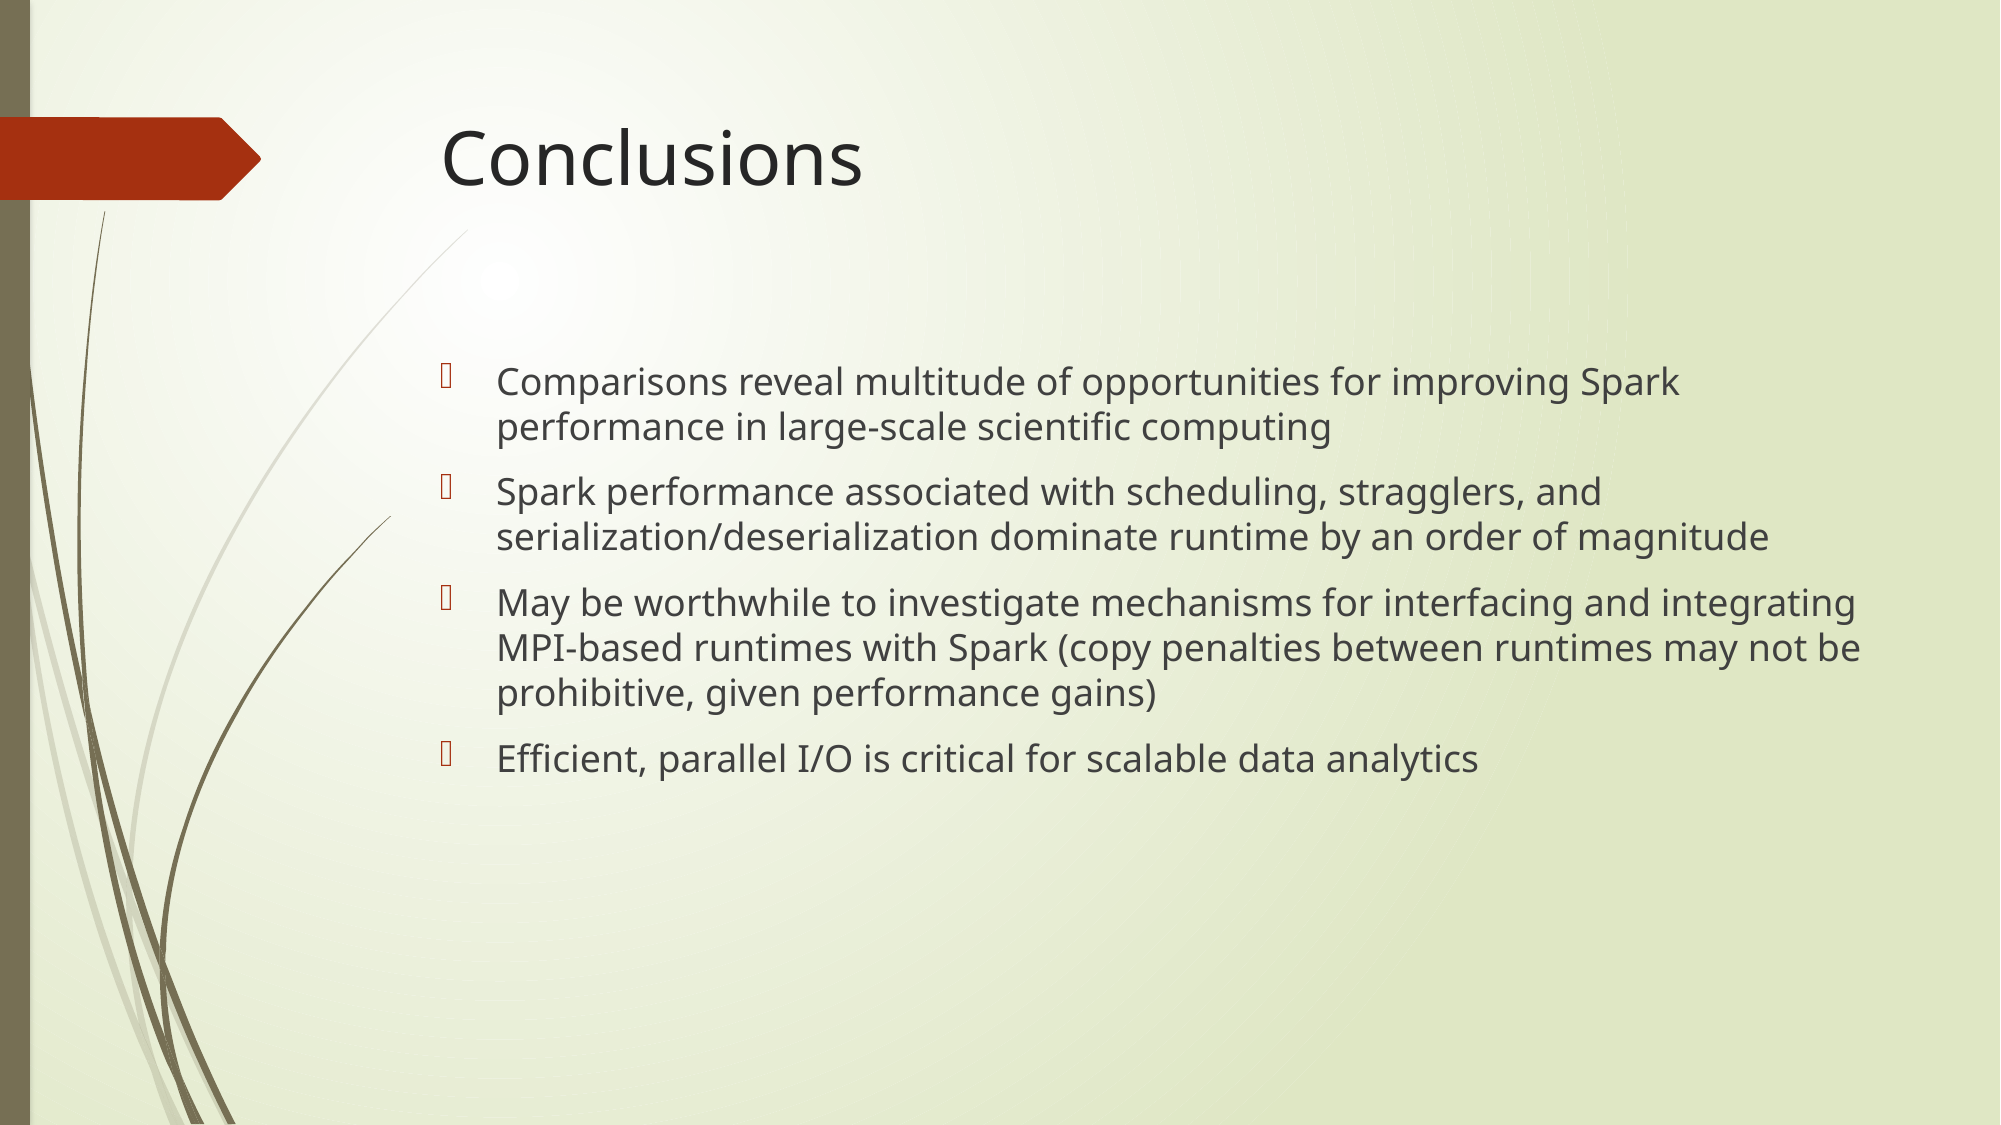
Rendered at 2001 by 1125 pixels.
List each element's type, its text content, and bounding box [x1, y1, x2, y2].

list Comparisons reveal multitude of opportunities for improving Spark performance in large-scale scientific computing Spark performance associated with scheduling, stragglers, and serialization/deserialization dominate runtime by an order of magnitude May be worthwhile to investigate mechanisms for interfacing and integrating MPI-based runtimes with Spark (copy penalties between runtimes may not be prohibitive, given performance gains) Efficient, parallel I/O is critical for scalable data analytics [424, 350, 1888, 970]
title Conclusions [425, 102, 1888, 313]
